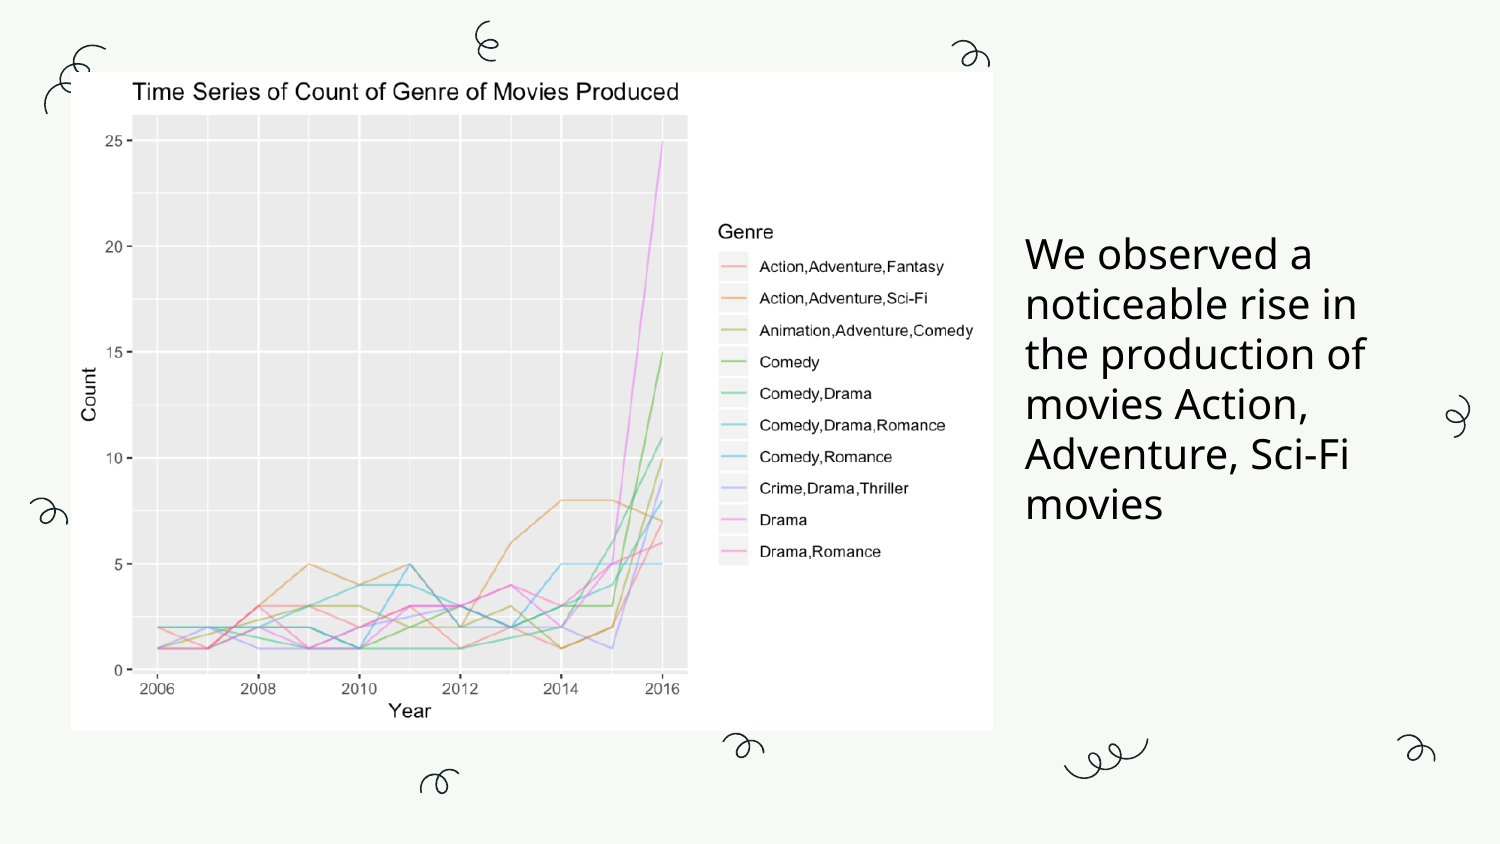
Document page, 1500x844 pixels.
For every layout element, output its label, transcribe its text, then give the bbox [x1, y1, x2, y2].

picture [70, 72, 994, 732]
text_box We observed a noticeable rise in the production of movies Action, Adventure, Sci-Fi movies [1009, 220, 1428, 536]
